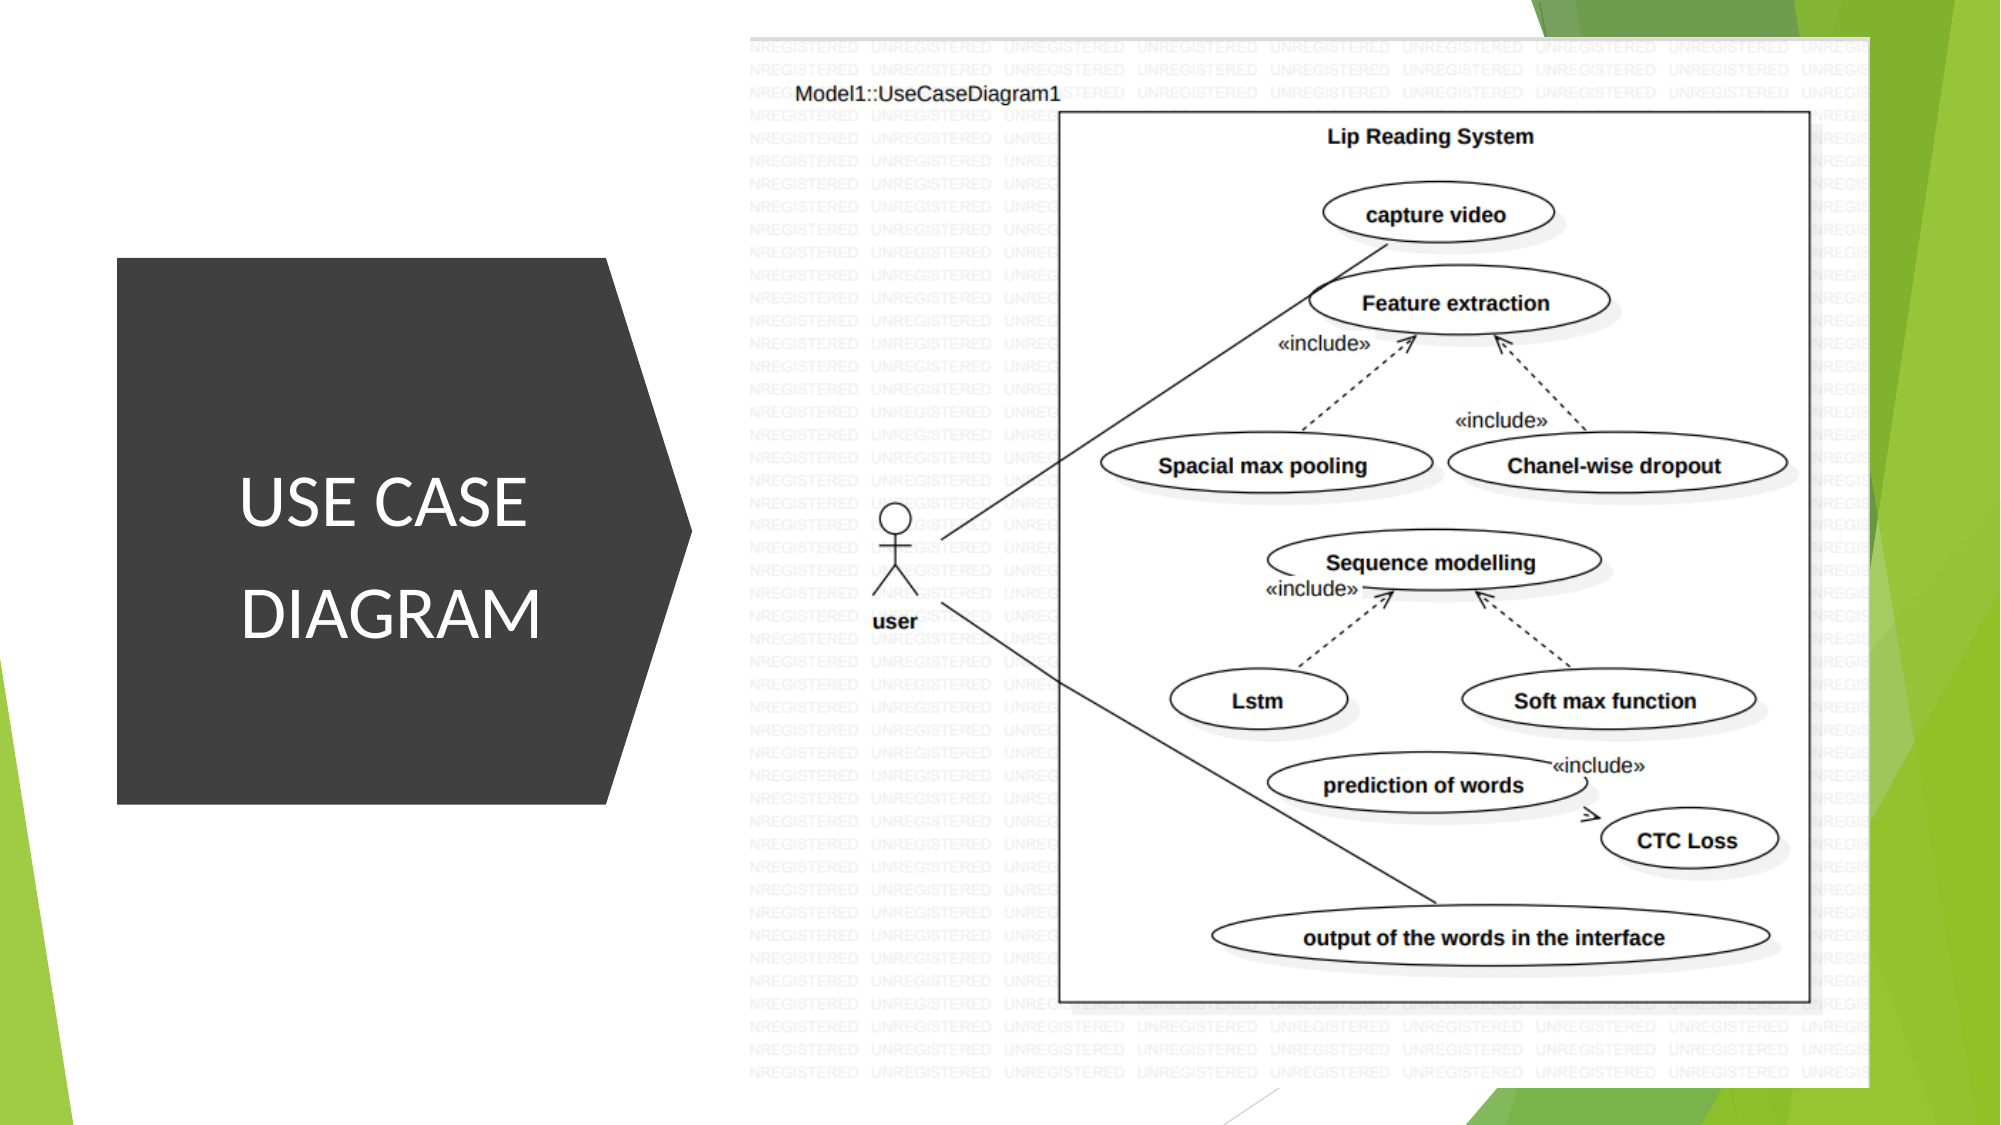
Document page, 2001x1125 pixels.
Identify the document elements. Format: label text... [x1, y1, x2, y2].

title USE CASE DIAGRAM [236, 428, 547, 655]
picture [749, 37, 1870, 1088]
